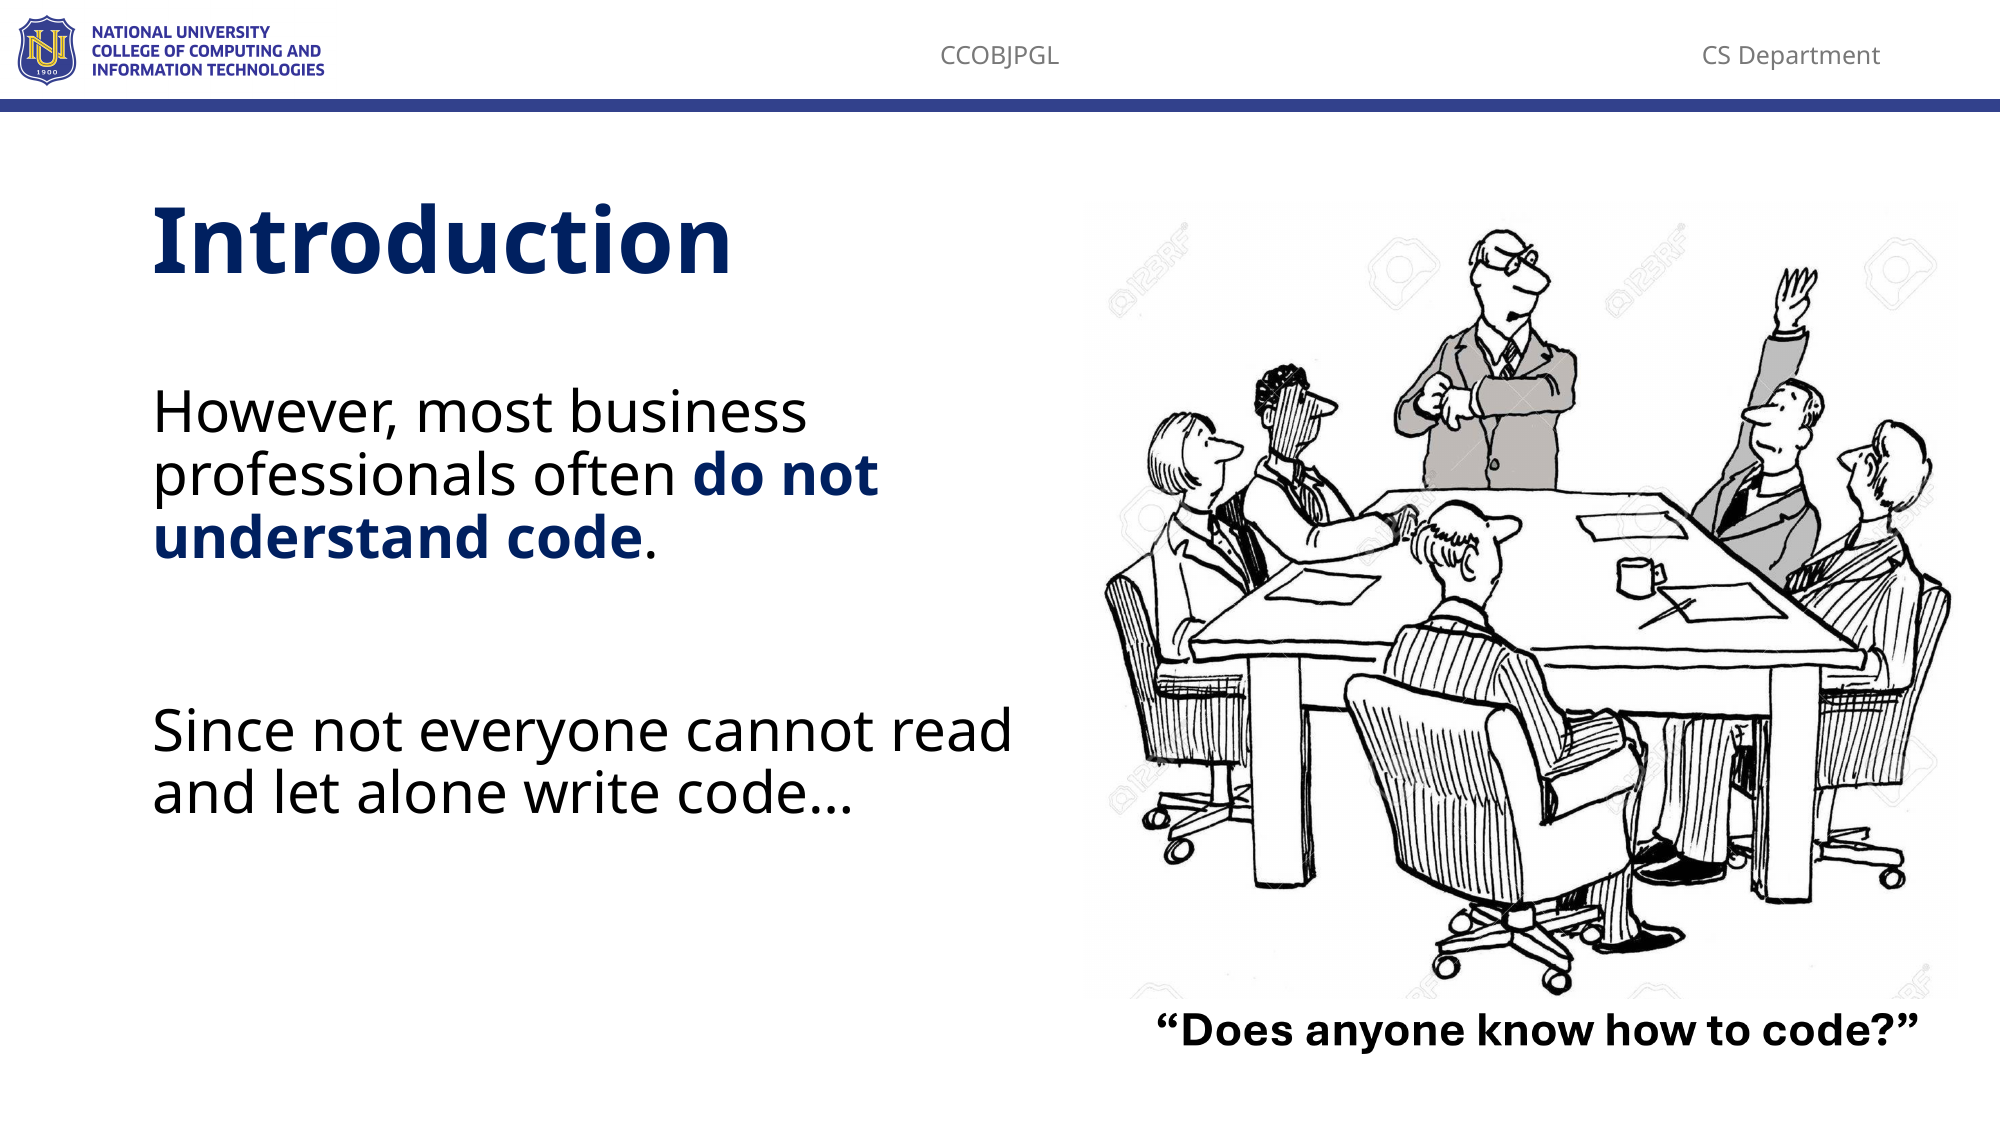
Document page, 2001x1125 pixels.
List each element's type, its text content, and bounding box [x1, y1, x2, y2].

picture [1082, 200, 1959, 1088]
list However, most business professionals often do not understand code. Since not everyone cannot read and let alone write code… [137, 375, 1081, 1089]
title Introduction [137, 135, 1863, 353]
picture [0, 0, 337, 99]
